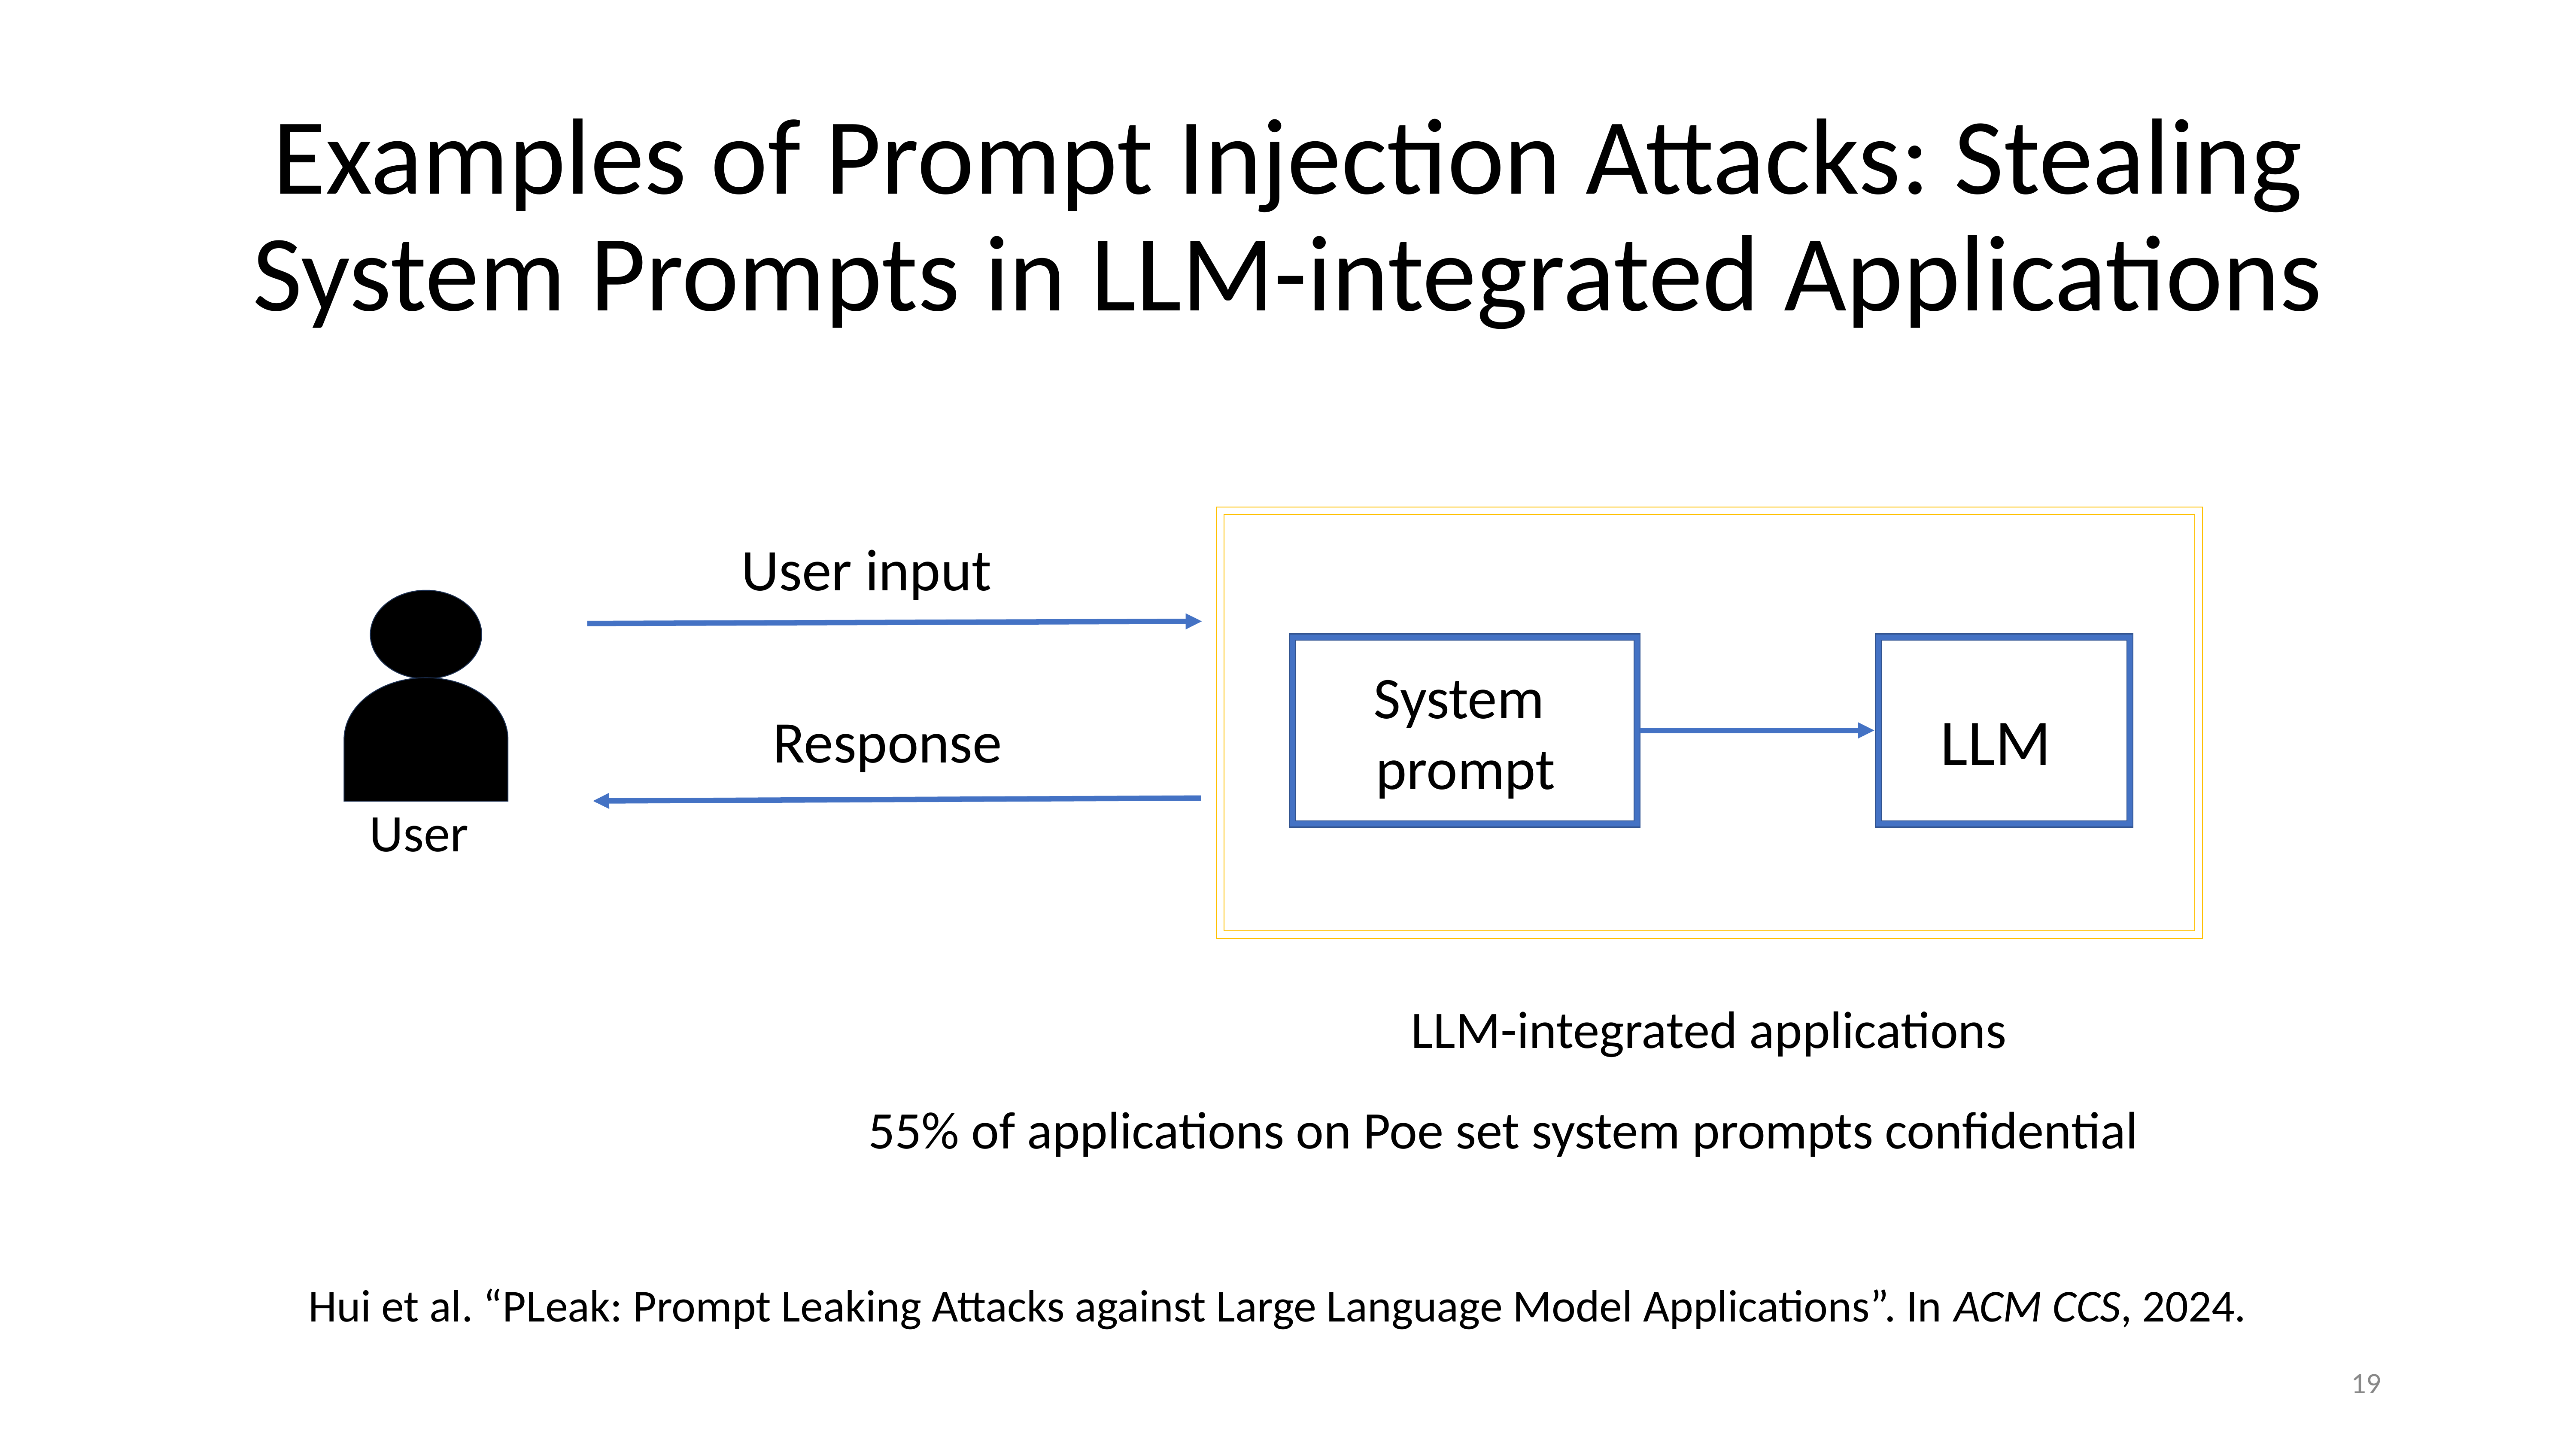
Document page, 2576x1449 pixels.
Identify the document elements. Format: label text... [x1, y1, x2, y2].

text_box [323, 590, 529, 789]
text_box [1289, 634, 1640, 827]
text_box [1216, 507, 2203, 939]
text_box System prompt [1338, 647, 1593, 813]
text_box 55% of applications on Poe set system prompts confidential [844, 1084, 2277, 1171]
text_box LLM-integrated applications [1387, 984, 2091, 1071]
text_box User input [717, 519, 1046, 614]
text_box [593, 798, 1202, 801]
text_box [587, 621, 1202, 624]
text_box Response [749, 692, 1054, 787]
slide_number 19 [1819, 1343, 2399, 1420]
title Examples of Prompt Injection Attacks: Stealing System Prompts in LLM-integrated Applications [177, 77, 2399, 358]
text_box [1875, 634, 2133, 827]
text_box Hui et al. “PLeak: Prompt Leaking Attacks against Large Language Model Applications”. In ACM CCS, 2024. [285, 1264, 2291, 1343]
text_box LLM [1917, 688, 2091, 790]
text_box User [346, 792, 507, 874]
